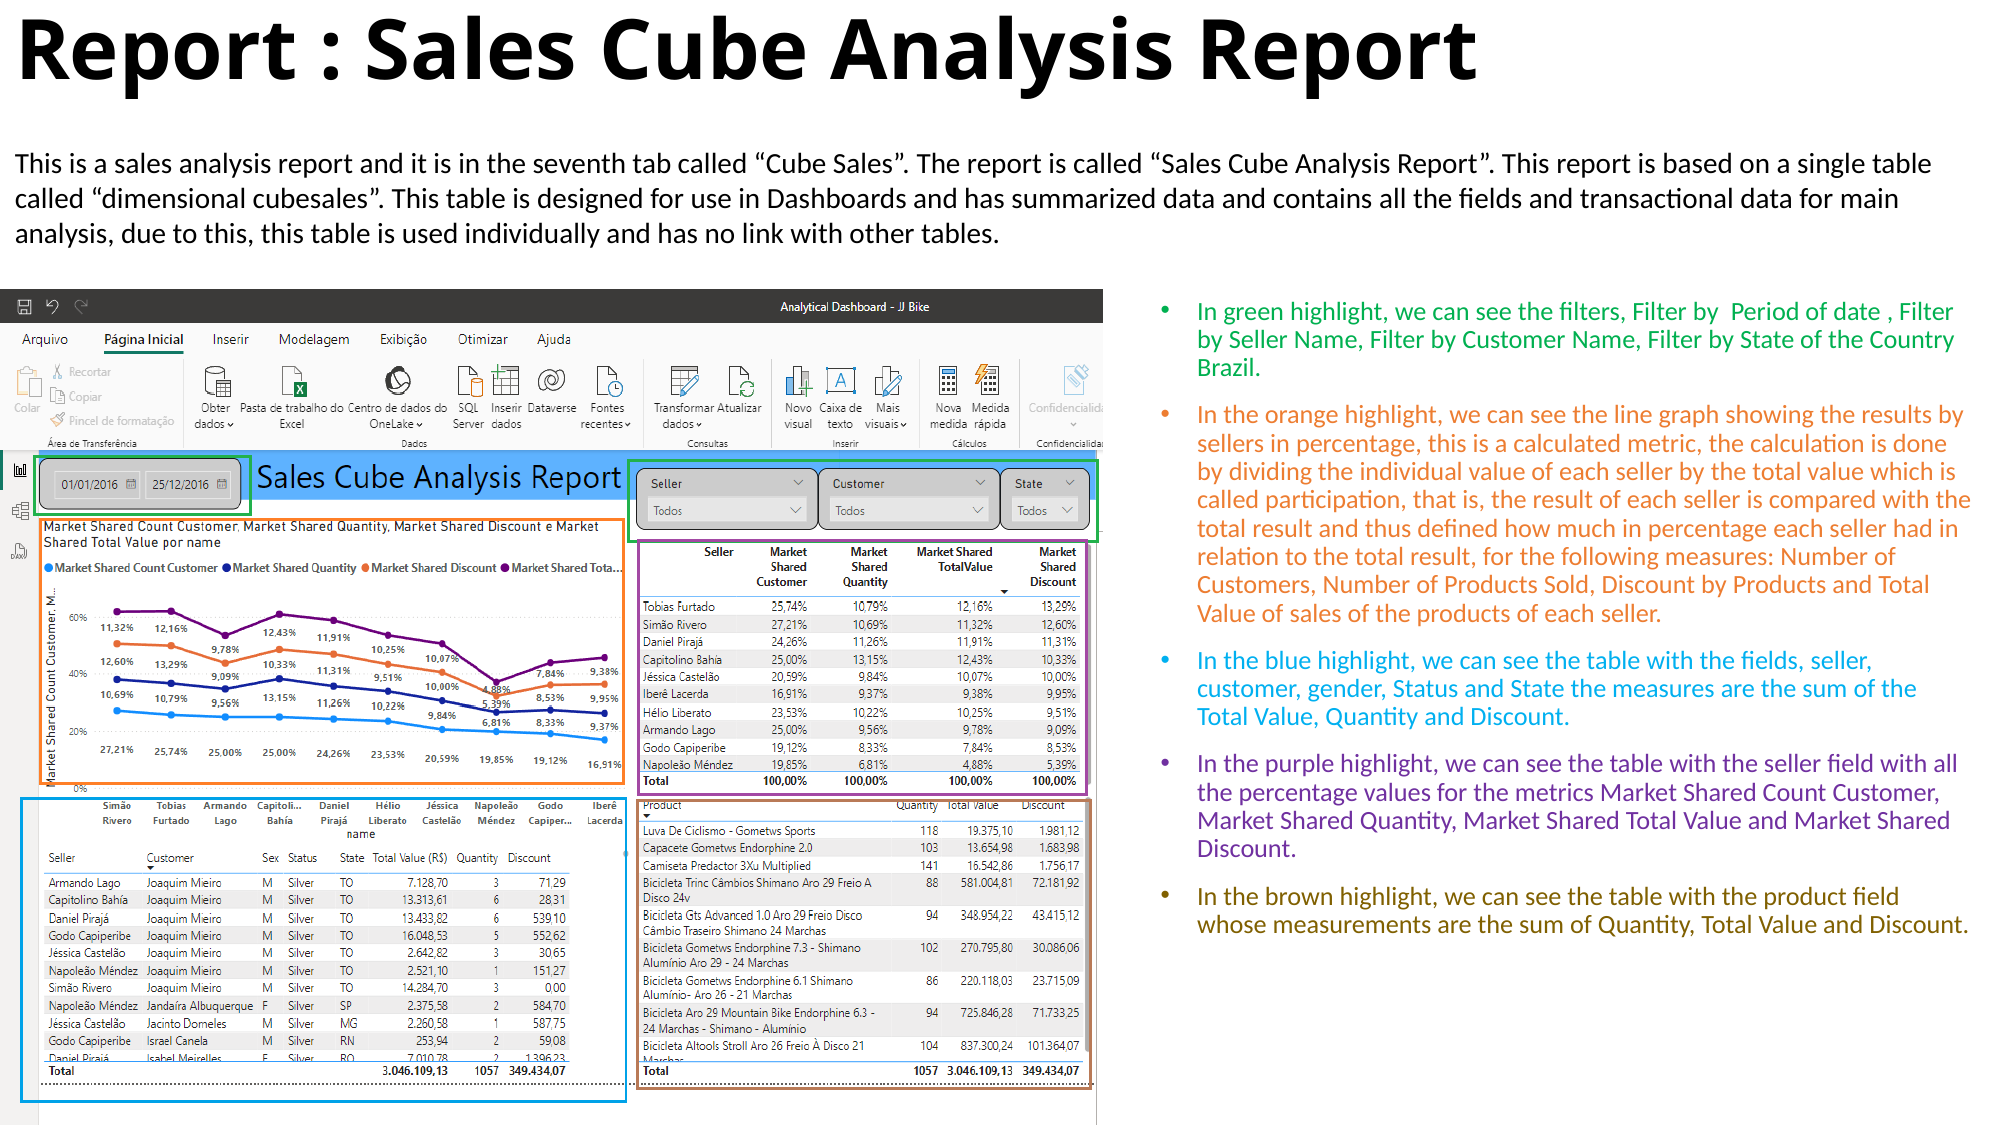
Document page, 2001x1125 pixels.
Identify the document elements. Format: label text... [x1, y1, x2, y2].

text_box This is a sales analysis report and it is in the seventh tab called “Cube Sales”. The report is called “Sales Cube Analysis Report”. This report is based on a single table called “dimensional cubesales”. This table is designed for use in Dashboards and has summarized data and contains all the fields and transactional data for main analysis, due to this, this table is used individually and has no link with other tables. [0, 137, 2000, 257]
title Report : Sales Cube Analysis Report [0, 0, 1725, 106]
list In green highlight, we can see the filters, Filter by Period of date , Filter by Seller Name, Filter by Customer Name, Filter by State of the Country Brazil. In the orange highlight, we can see the line graph showing the results by sellers in percentage, this is a calculated metric, the calculation is done by dividing the individual value of each seller by the total value which is called participation, that is, the result of each seller is compared with the total result and thus defined how much in percentage each seller had in relation to the total result, for the following measures: Number of Customers, Number of Products Sold, Discount by Products and Total Value of sales of the products of each seller. In the blue highlight, we can see the table with the fields, seller, customer, gender, Status and State the measures are the sum of the Total Value, Quantity and Discount. In the purple highlight, we can see the table with the seller field with all the percentage values ​​for the metrics Market Shared Count Customer, Market Shared Quantity, Market Shared Total Value and Market Shared Discount. In the brown highlight, we can see the table with the product field whose measurements are the sum of Quantity, Total Value and Discount. [1145, 289, 1988, 1004]
picture [0, 289, 1103, 1125]
